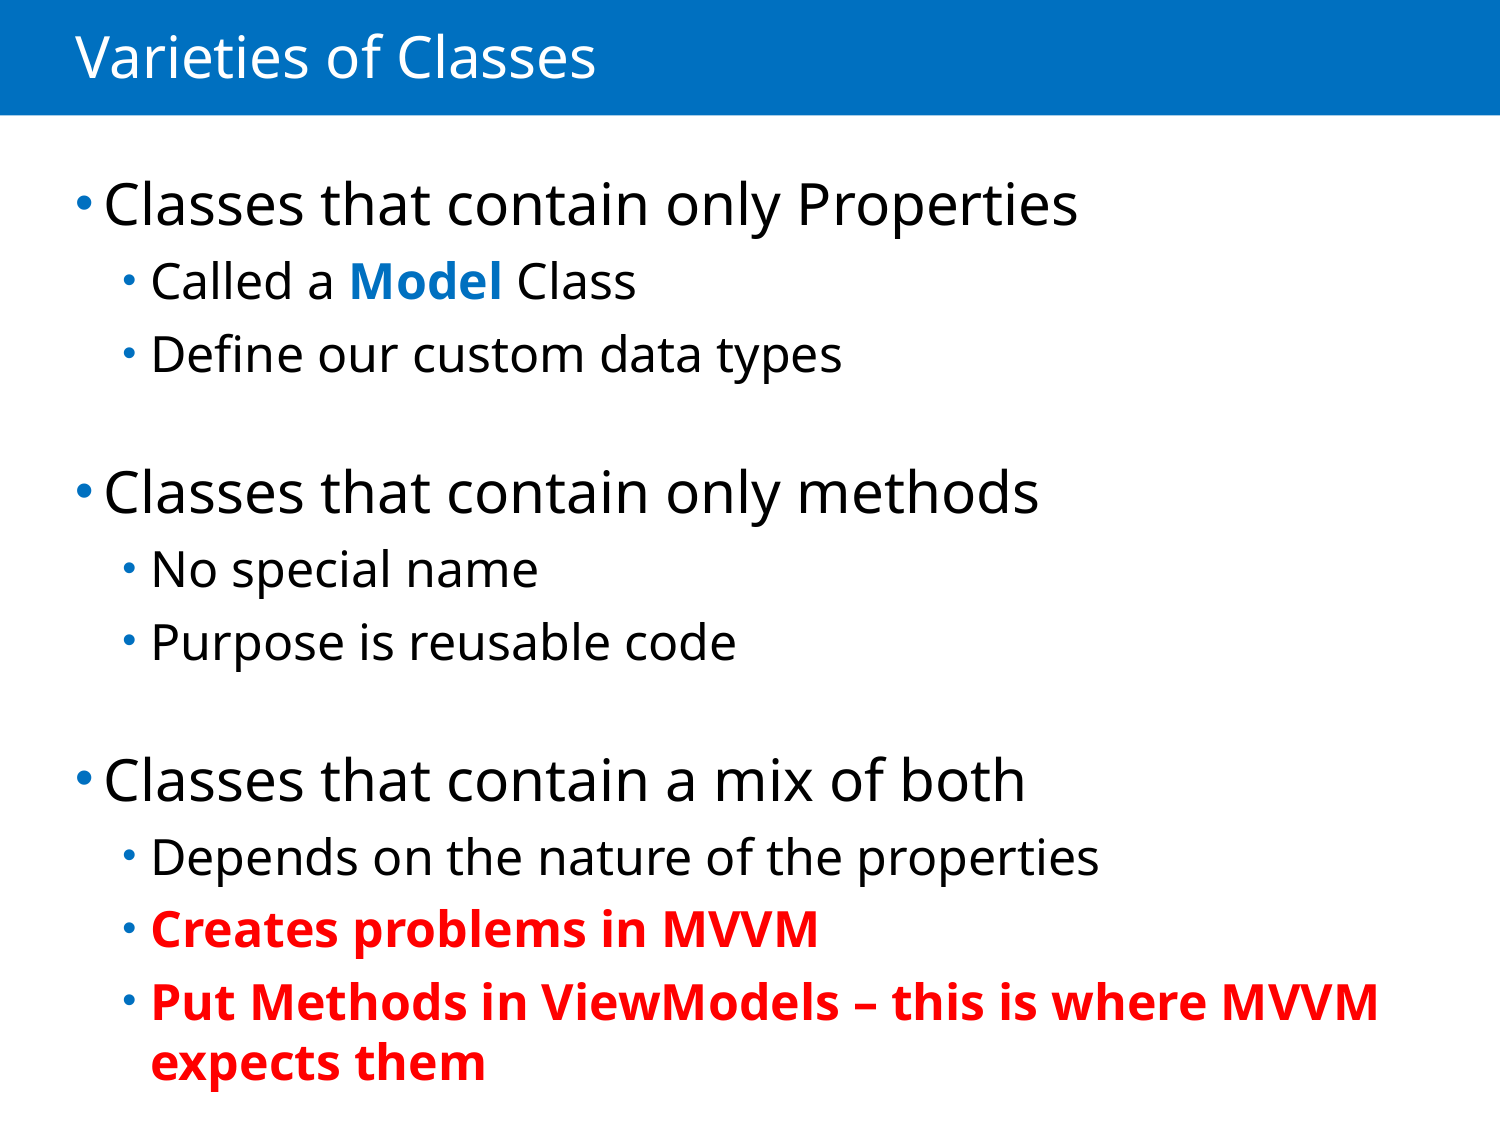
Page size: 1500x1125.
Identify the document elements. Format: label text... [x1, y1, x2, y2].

list Classes that contain only Properties Called a Model Class Define our custom data types Classes that contain only methods No special name Purpose is reusable code Classes that contain a mix of both Depends on the nature of the properties Creates problems in MVVM Put Methods in ViewModels – this is where MVVM expects them [74, 167, 1408, 1013]
title Varieties of Classes [75, 0, 1351, 122]
